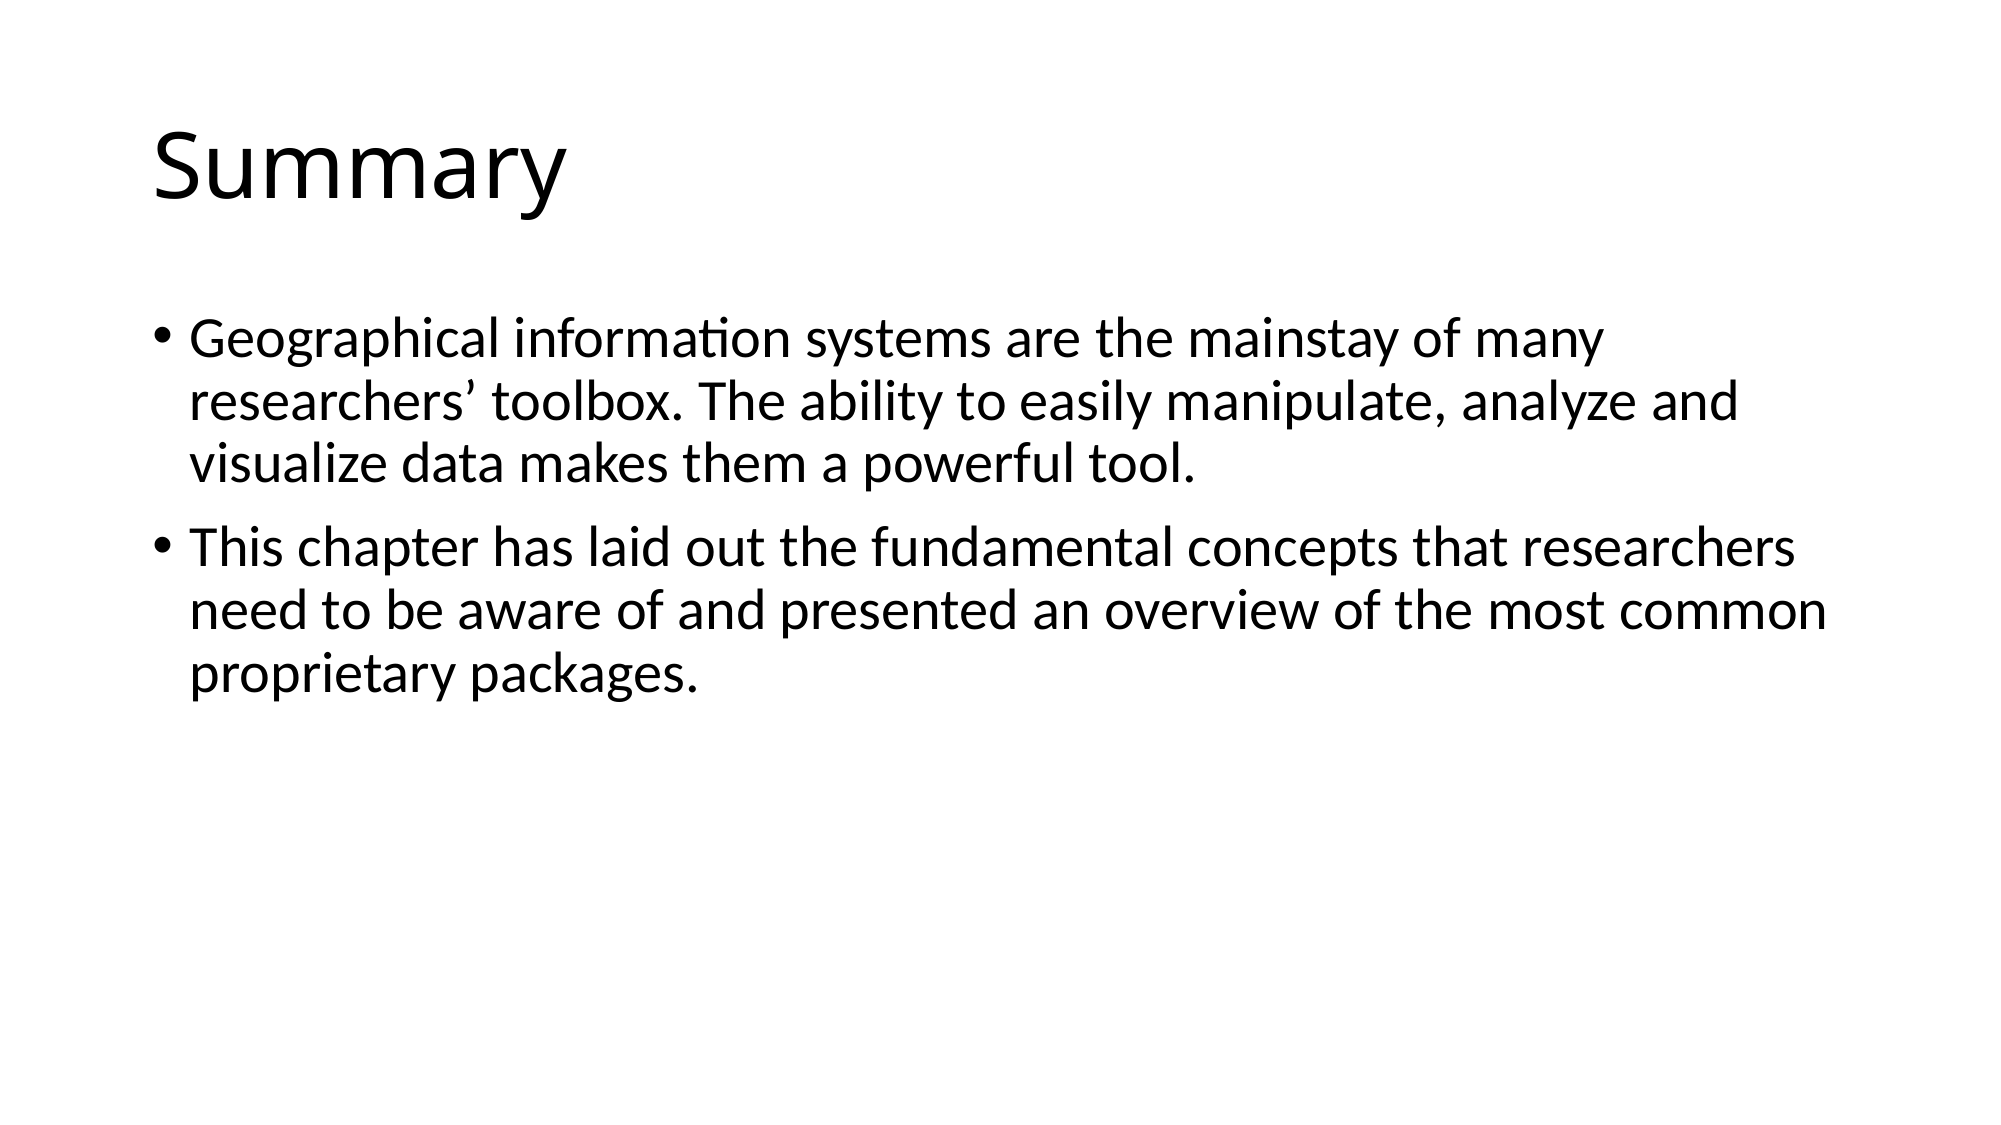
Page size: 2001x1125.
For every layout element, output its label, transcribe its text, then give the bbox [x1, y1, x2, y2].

list Geographical information systems are the mainstay of many researchers’ toolbox. The ability to easily manipulate, analyze and visualize data makes them a powerful tool. This chapter has laid out the fundamental concepts that researchers need to be aware of and presented an overview of the most common proprietary packages. [137, 299, 1863, 1014]
title Summary [137, 59, 1863, 278]
